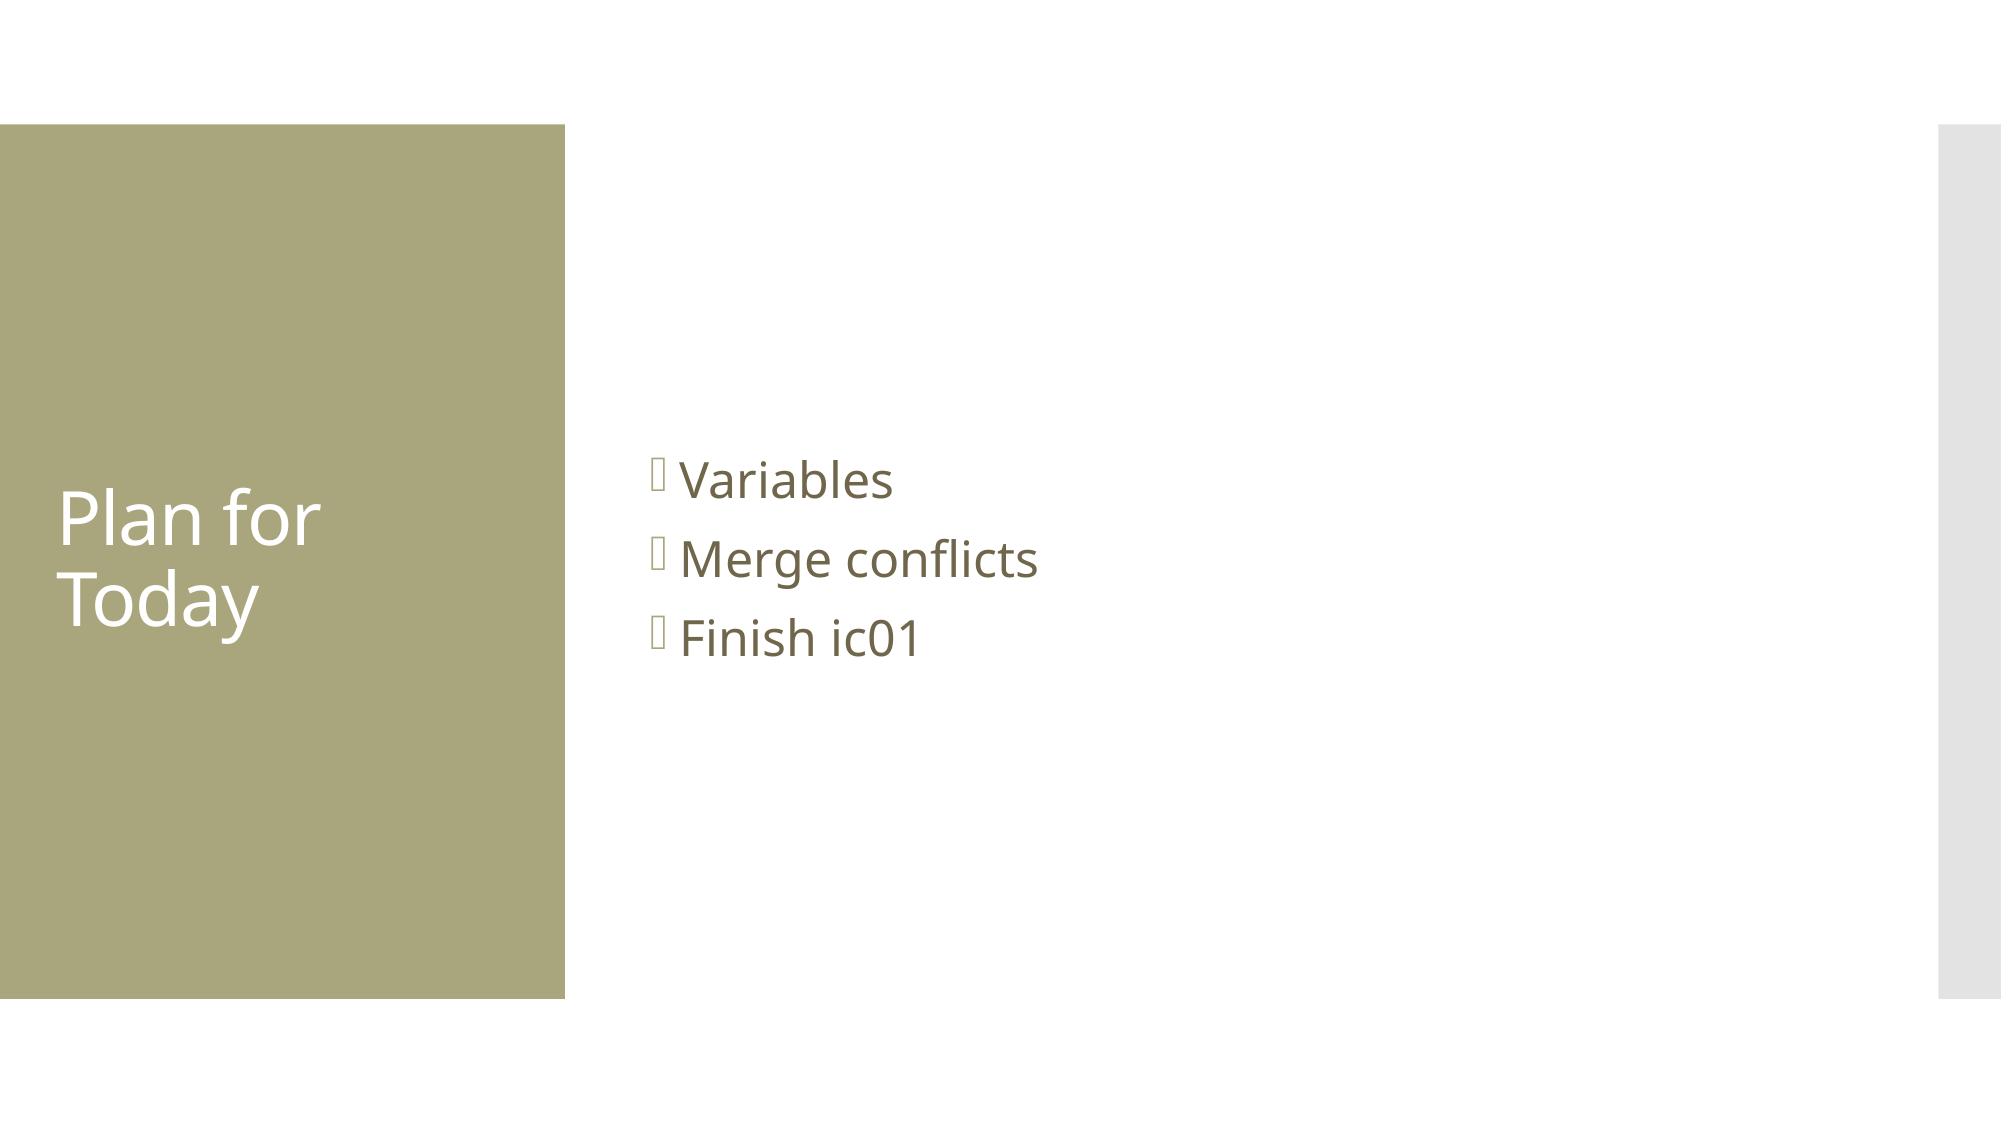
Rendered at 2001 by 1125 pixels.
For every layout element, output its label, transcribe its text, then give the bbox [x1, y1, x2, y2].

title Plan for Today [41, 184, 525, 940]
list Variables Merge conflicts Finish ic01 [634, 141, 1835, 982]
